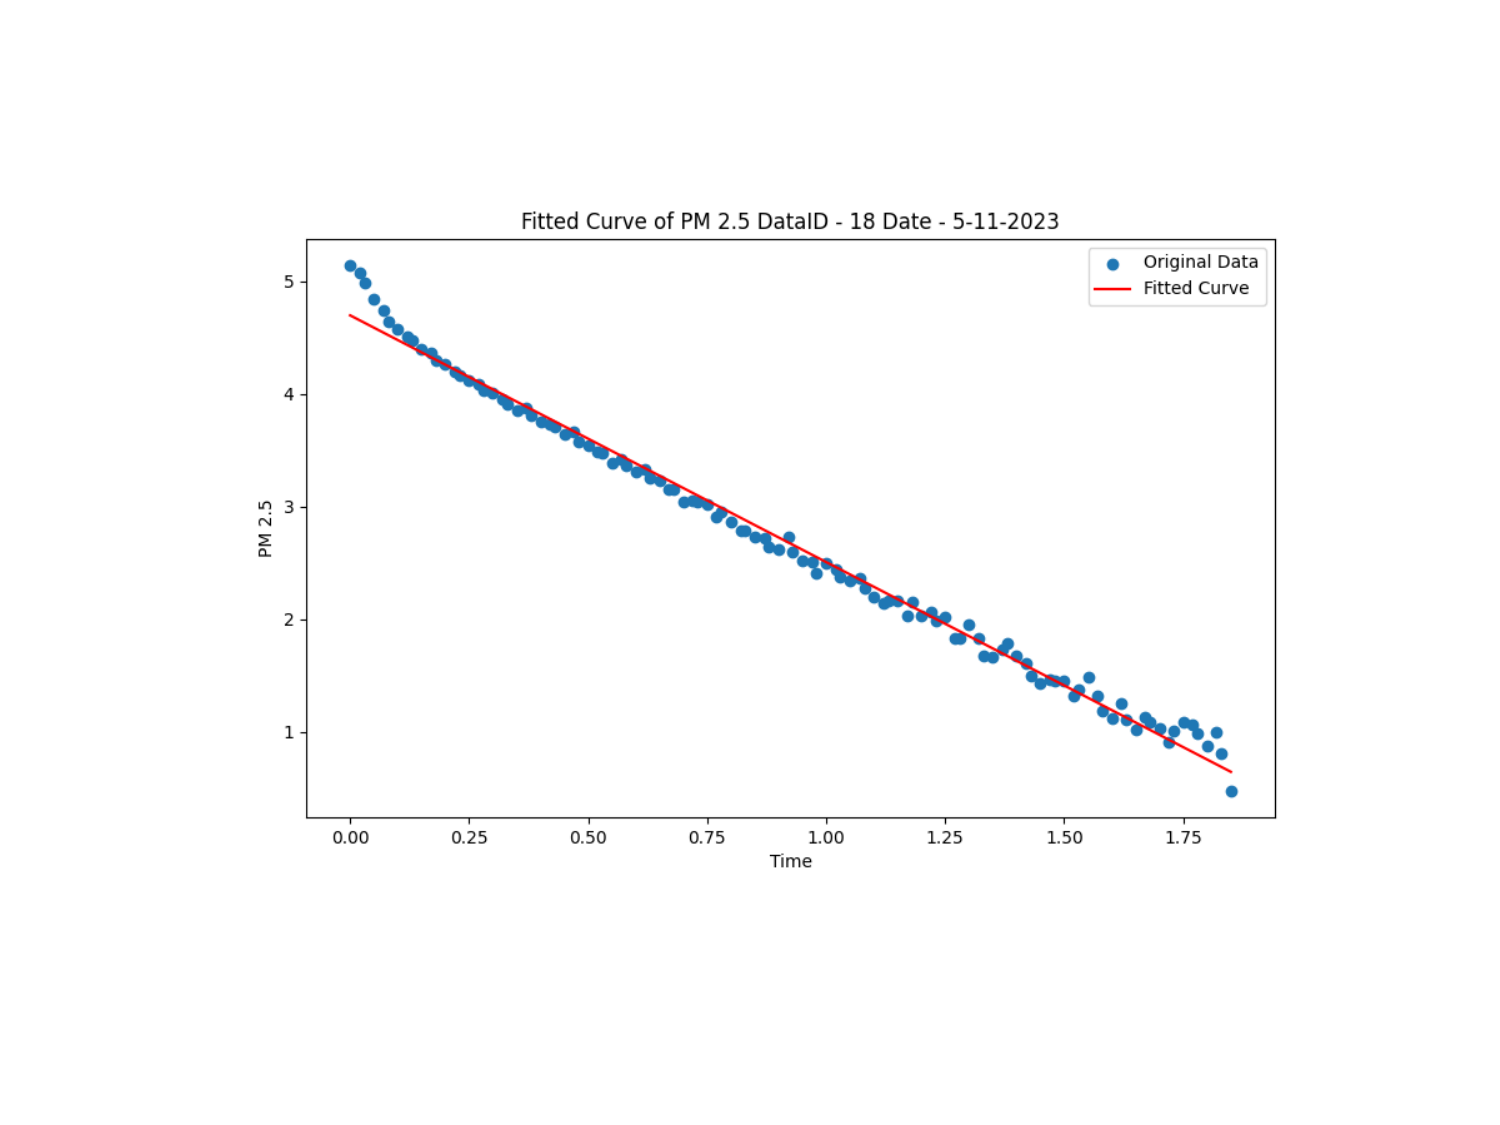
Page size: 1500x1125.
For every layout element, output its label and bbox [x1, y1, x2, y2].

picture [149, 149, 1401, 901]
